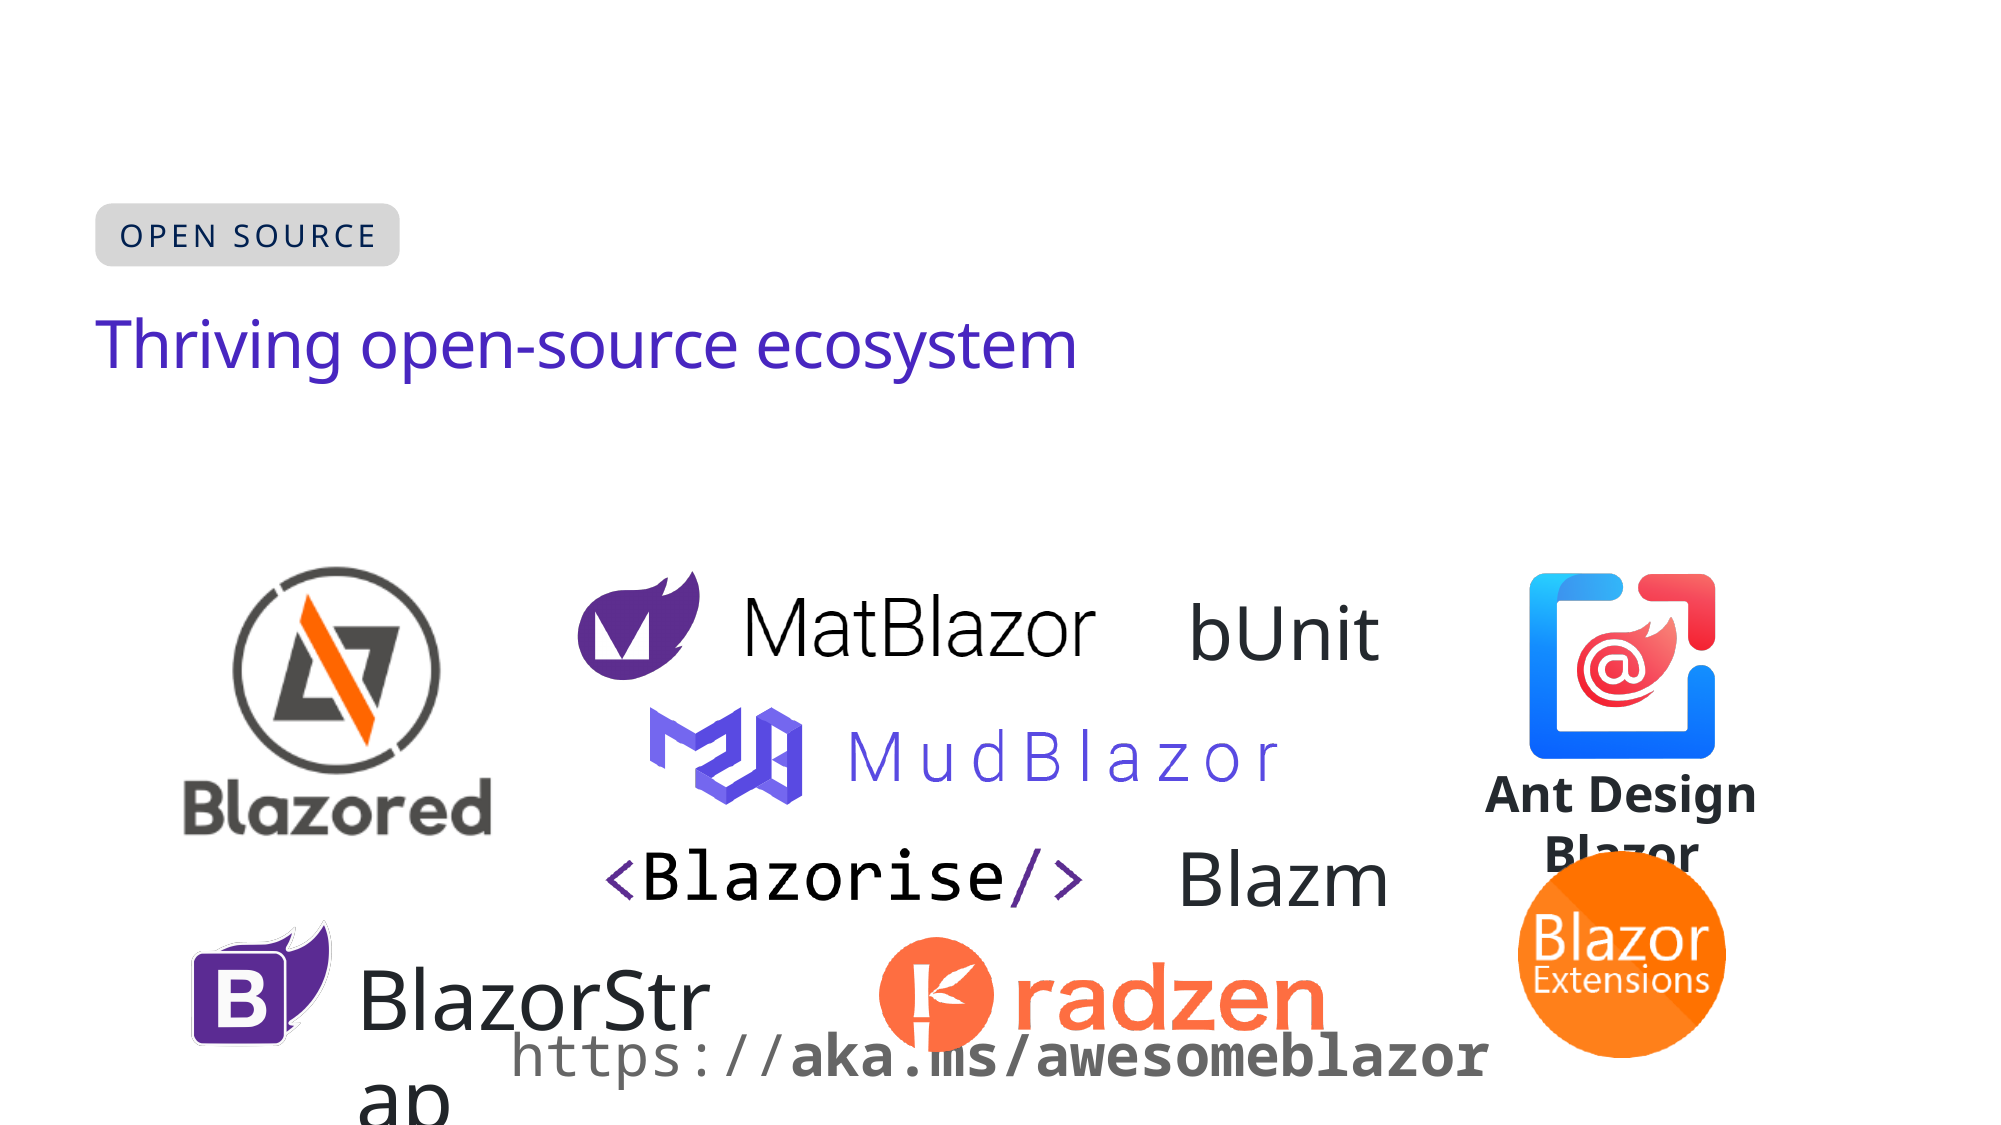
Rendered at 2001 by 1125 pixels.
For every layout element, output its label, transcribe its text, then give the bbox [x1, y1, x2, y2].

text_box https://aka.ms/awesomeblazor [95, 1019, 1905, 1097]
text_box OPEN SOURCE [94, 202, 401, 267]
text_box Thriving open-source ecosystem [95, 310, 1905, 383]
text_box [170, 545, 1828, 1073]
